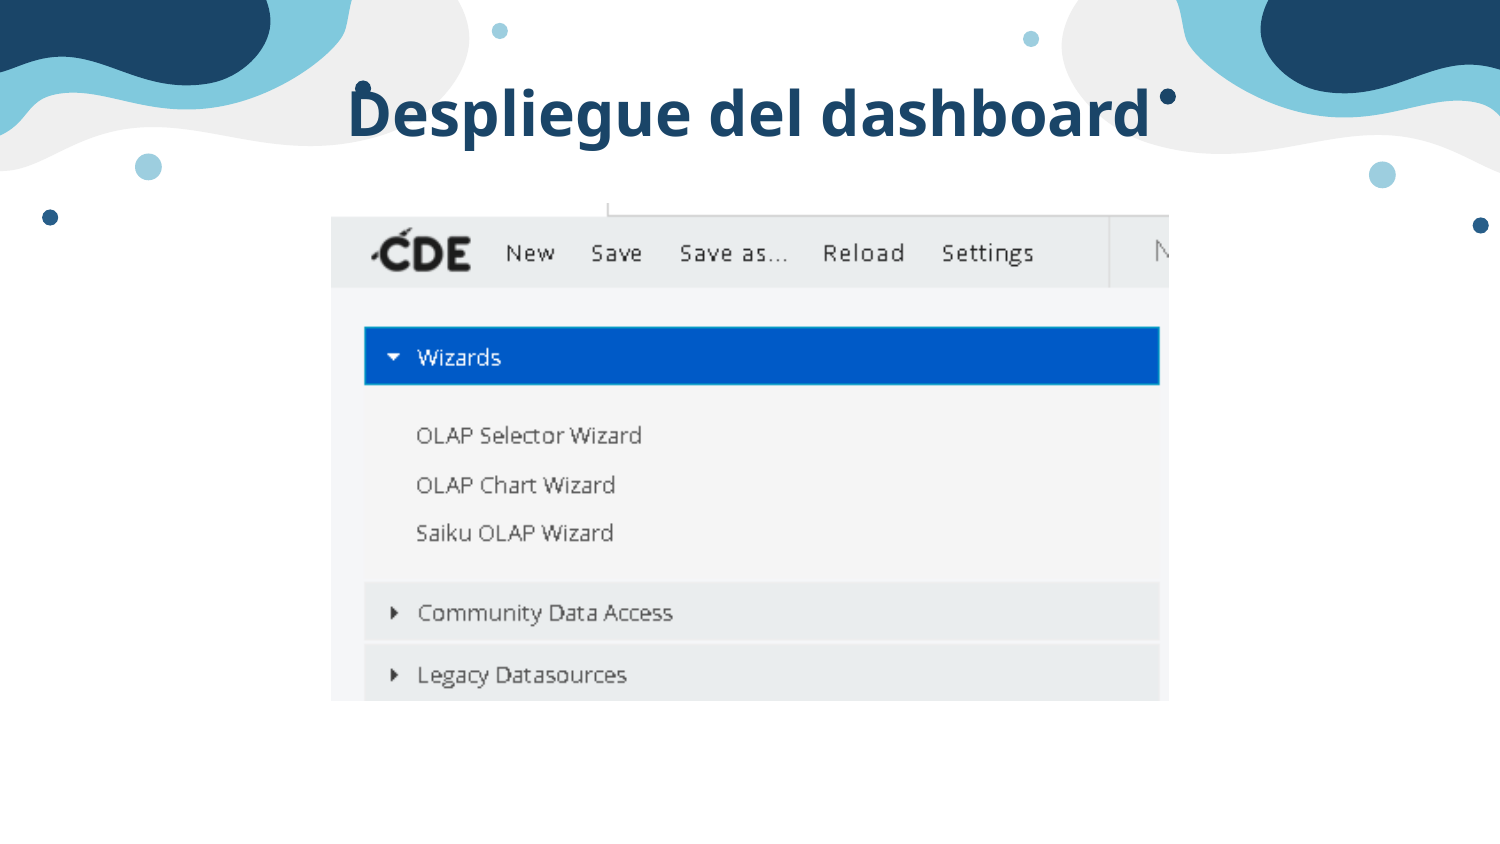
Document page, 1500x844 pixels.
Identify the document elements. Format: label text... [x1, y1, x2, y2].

picture [331, 203, 1169, 702]
title Despliegue del dashboard [237, 58, 1263, 153]
